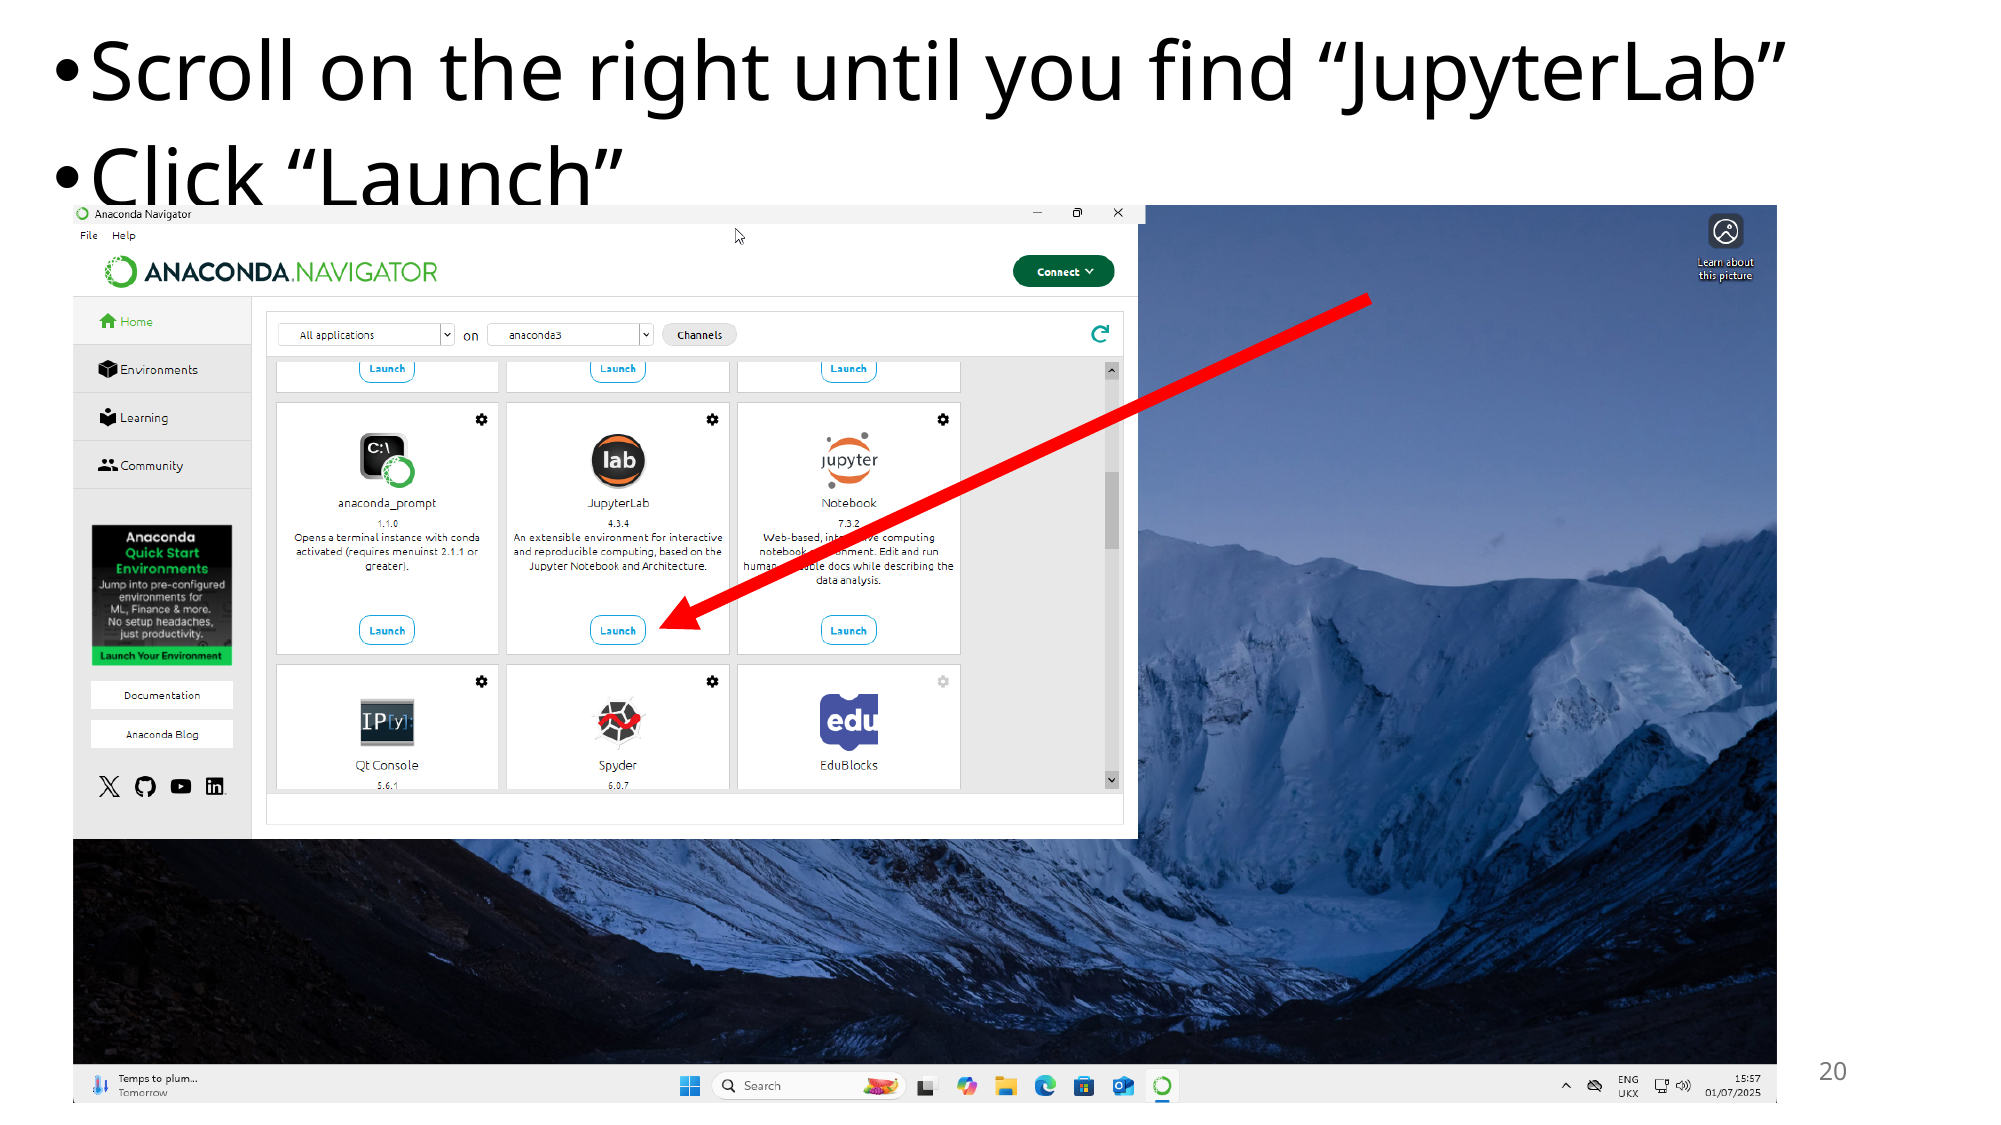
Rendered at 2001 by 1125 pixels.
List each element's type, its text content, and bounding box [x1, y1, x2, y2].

list Scroll on the right until you find “JupyterLab” Click “Launch” [38, 22, 1925, 237]
slide_number 20 [1778, 1042, 1863, 1103]
picture [72, 204, 1778, 1103]
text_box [658, 297, 1371, 629]
